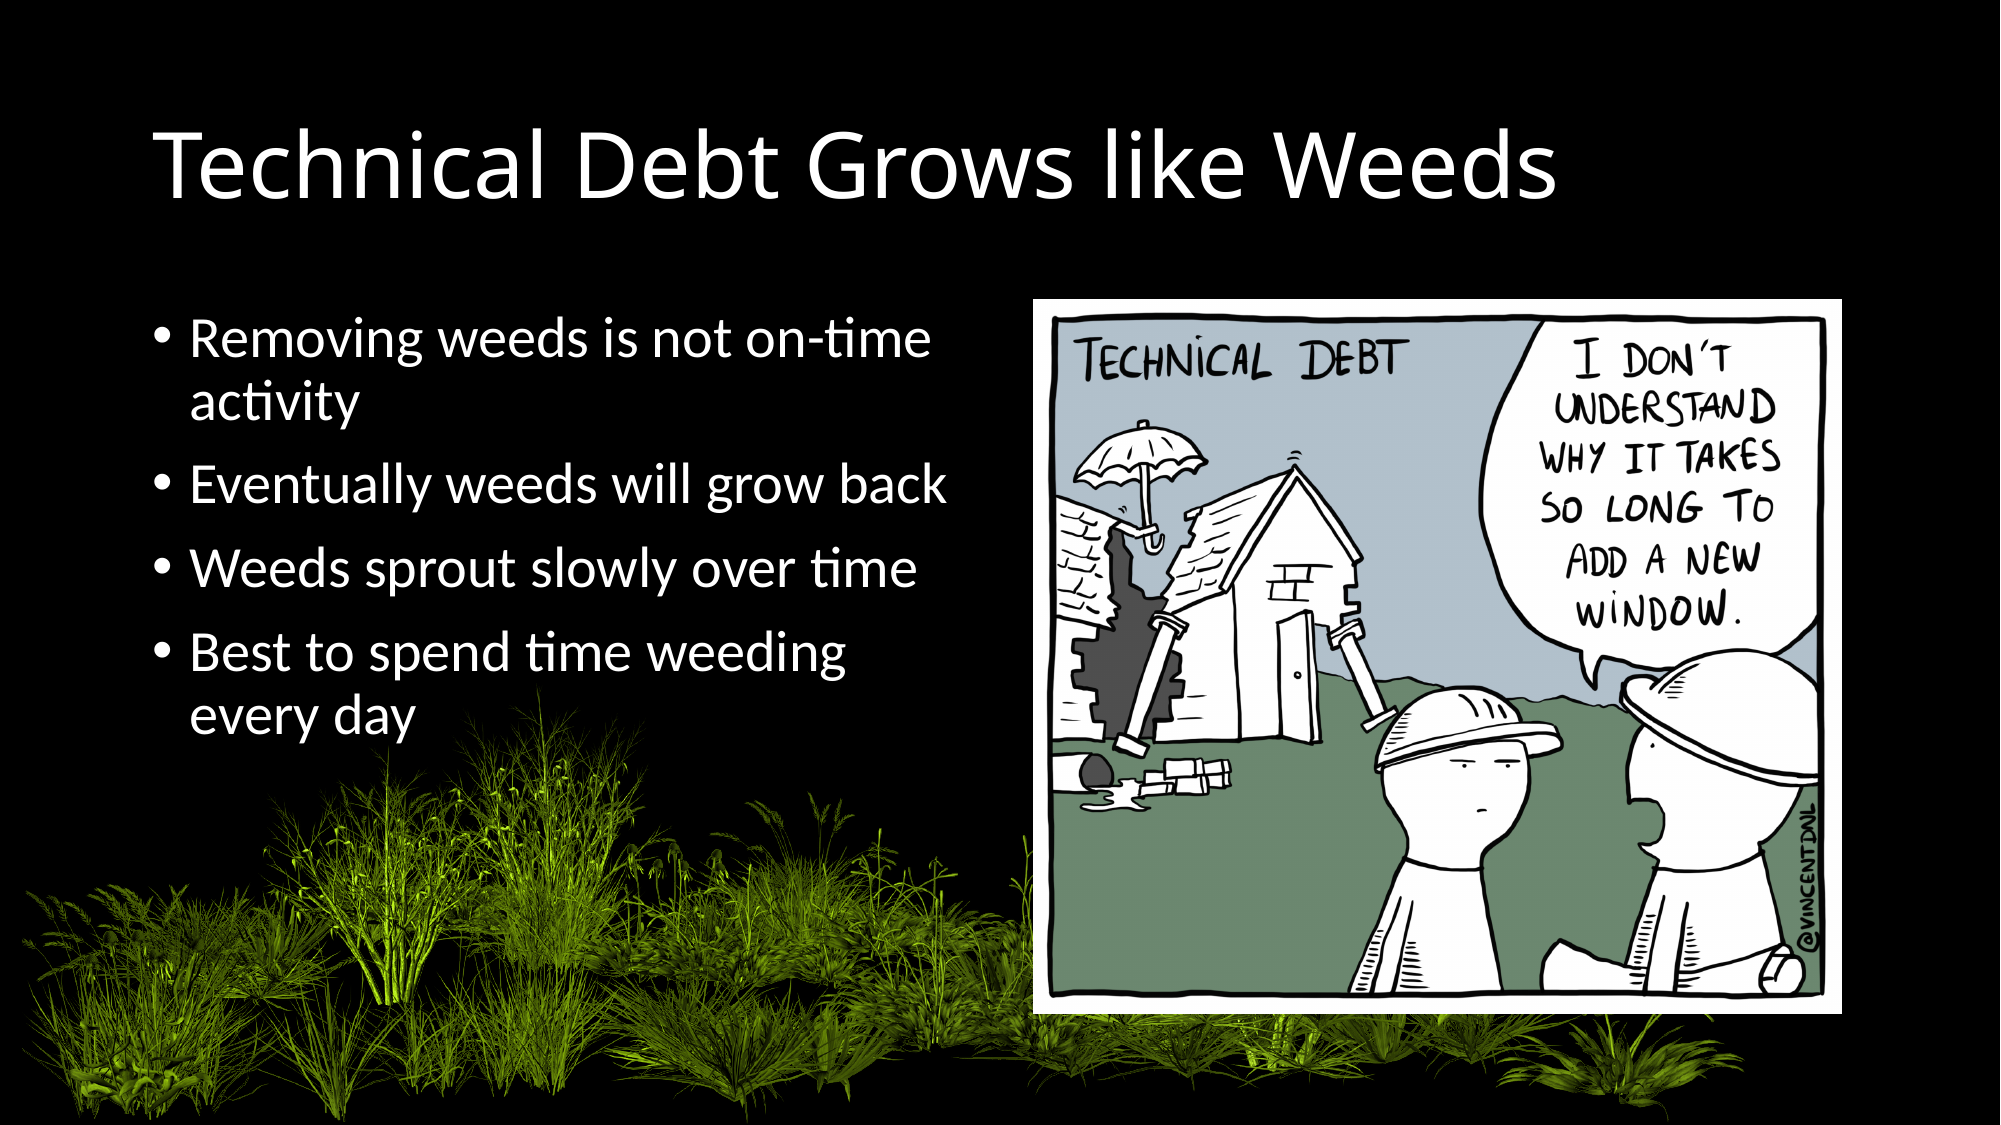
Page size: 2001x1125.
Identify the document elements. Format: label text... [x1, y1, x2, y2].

list Removing weeds is not on-time activity Eventually weeds will grow back Weeds sprout slowly over time Best to spend time weeding every day [137, 299, 988, 681]
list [1033, 299, 1842, 1014]
picture [20, 681, 1746, 1125]
title Technical Debt Grows like Weeds [137, 59, 1863, 278]
